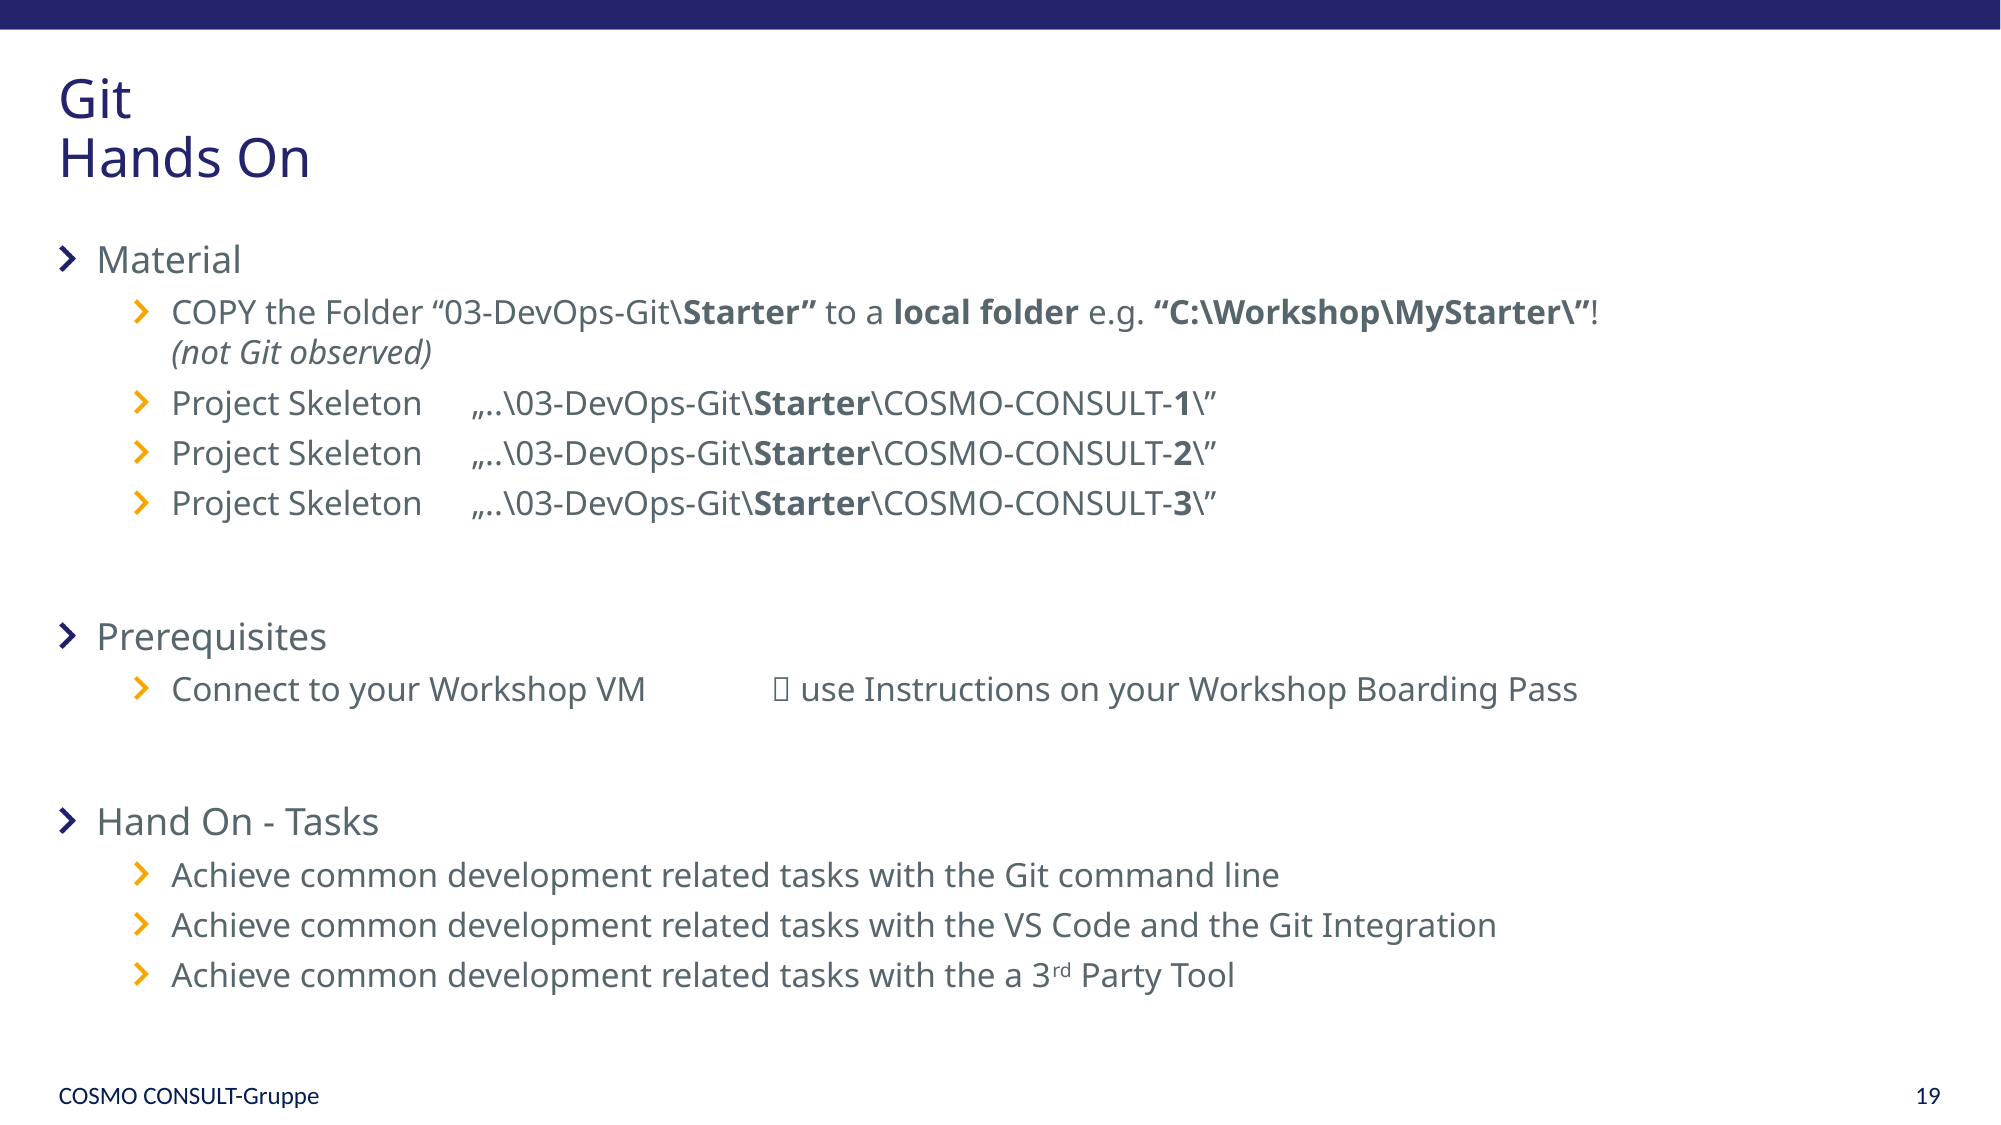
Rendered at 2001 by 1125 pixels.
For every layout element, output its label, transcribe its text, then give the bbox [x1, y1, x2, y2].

picture [134, 676, 149, 700]
picture [134, 440, 149, 464]
list Material COPY the Folder “03-DevOps-Git\Starter” to a local folder e.g. “C:\Workshop\MyStarter\”! (not Git observed) Project Skeleton „..\03-DevOps-Git\Starter\COSMO-CONSULT-1\” Project Skeleton „..\03-DevOps-Git\Starter\COSMO-CONSULT-2\” Project Skeleton „..\03-DevOps-Git\Starter\COSMO-CONSULT-3\” Prerequisites Connect to your Workshop VM  use Instructions on your Workshop Boarding Pass Hand On - Tasks Achieve common development related tasks with the Git command line Achieve common development related tasks with the VS Code and the Git Integration Achieve common development related tasks with the a 3rd Party Tool [58, 235, 1941, 1040]
title Git Hands On [59, 59, 1940, 189]
picture [134, 299, 149, 324]
picture [134, 962, 149, 986]
picture [59, 622, 76, 649]
picture [134, 861, 149, 886]
picture [134, 490, 149, 515]
picture [134, 912, 149, 936]
picture [134, 390, 149, 414]
picture [59, 245, 76, 272]
picture [59, 807, 76, 834]
